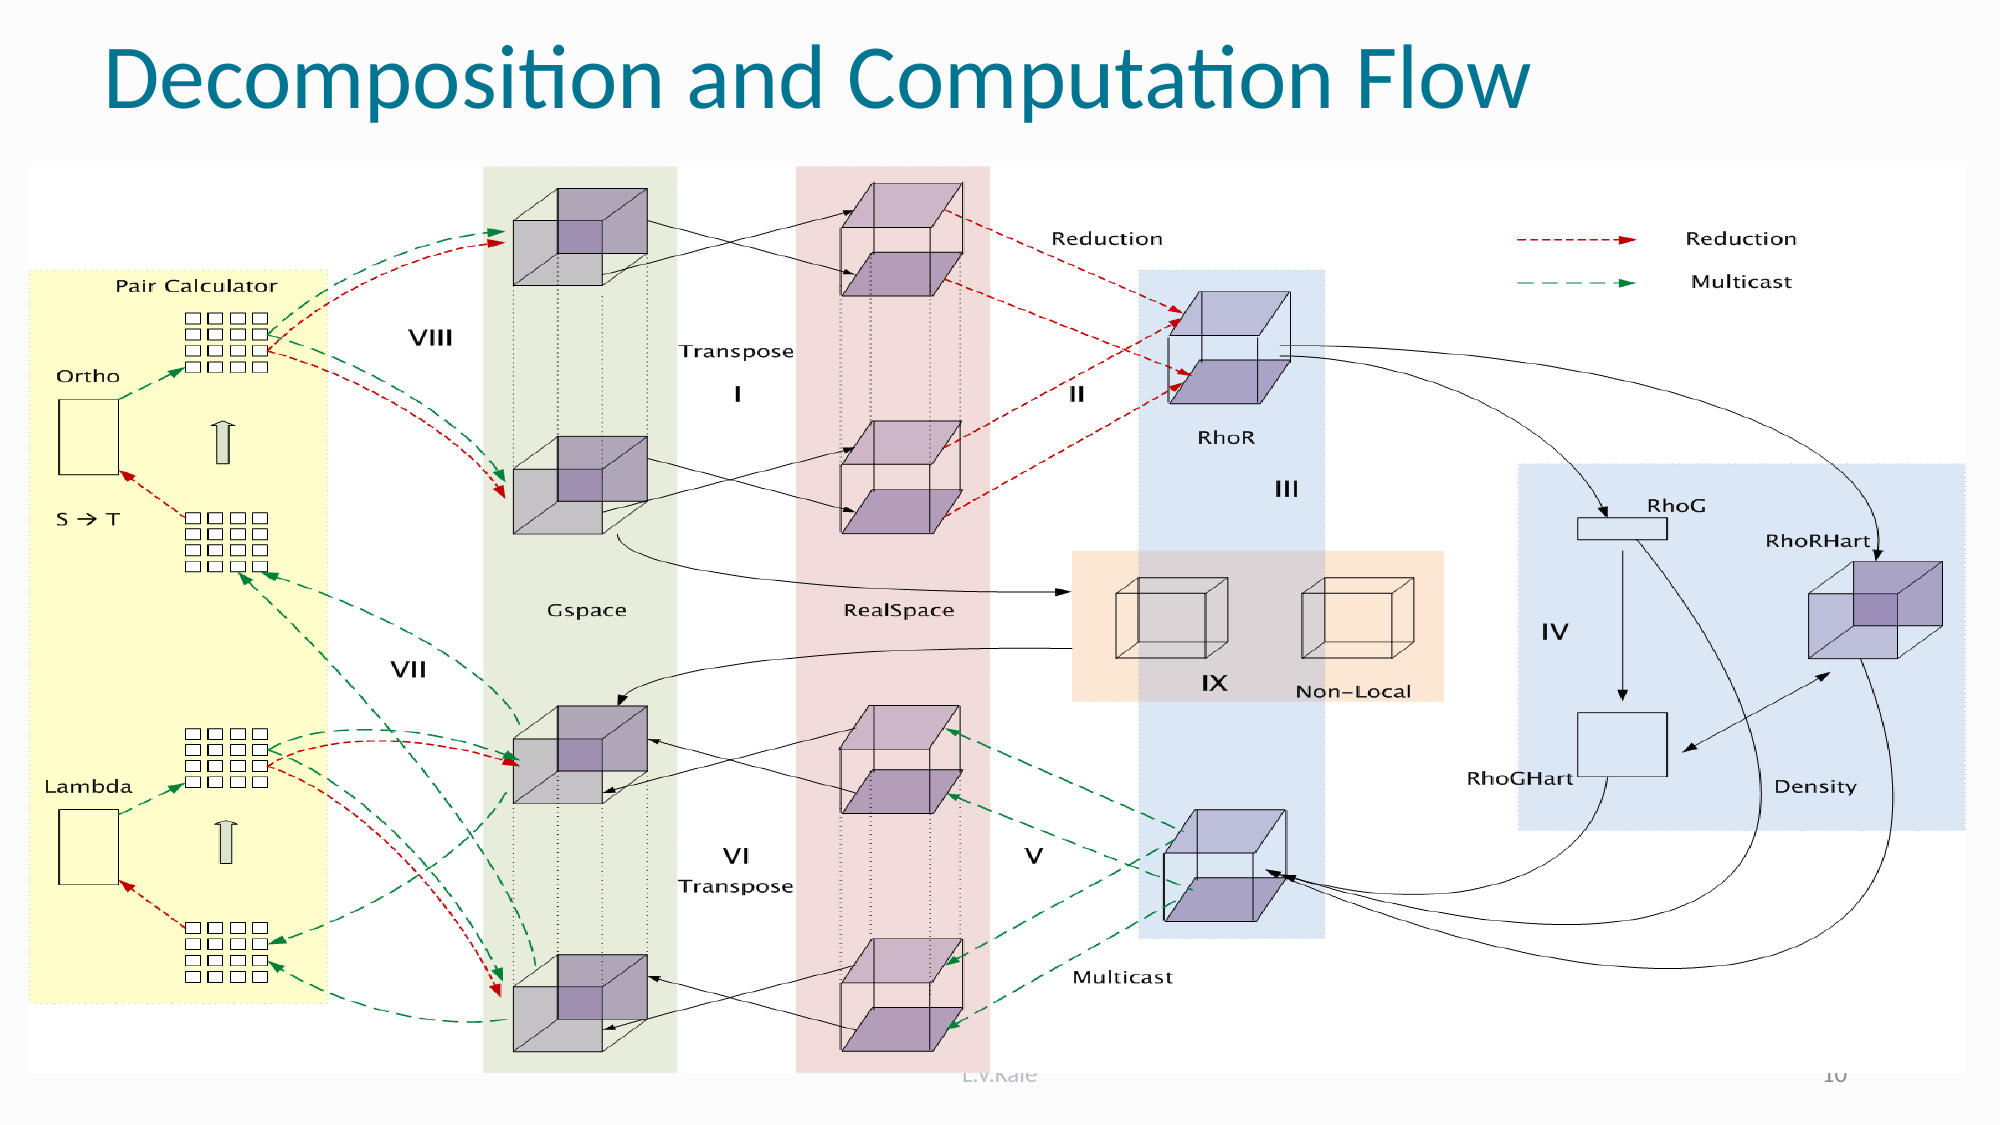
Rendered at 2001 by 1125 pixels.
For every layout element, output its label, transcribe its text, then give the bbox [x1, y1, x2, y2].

picture [29, 166, 1966, 1073]
slide_number 10 [1412, 1073, 1863, 1103]
footer L.V.Kale [662, 1073, 1338, 1103]
title Decomposition and Computation Flow [88, 16, 1814, 143]
